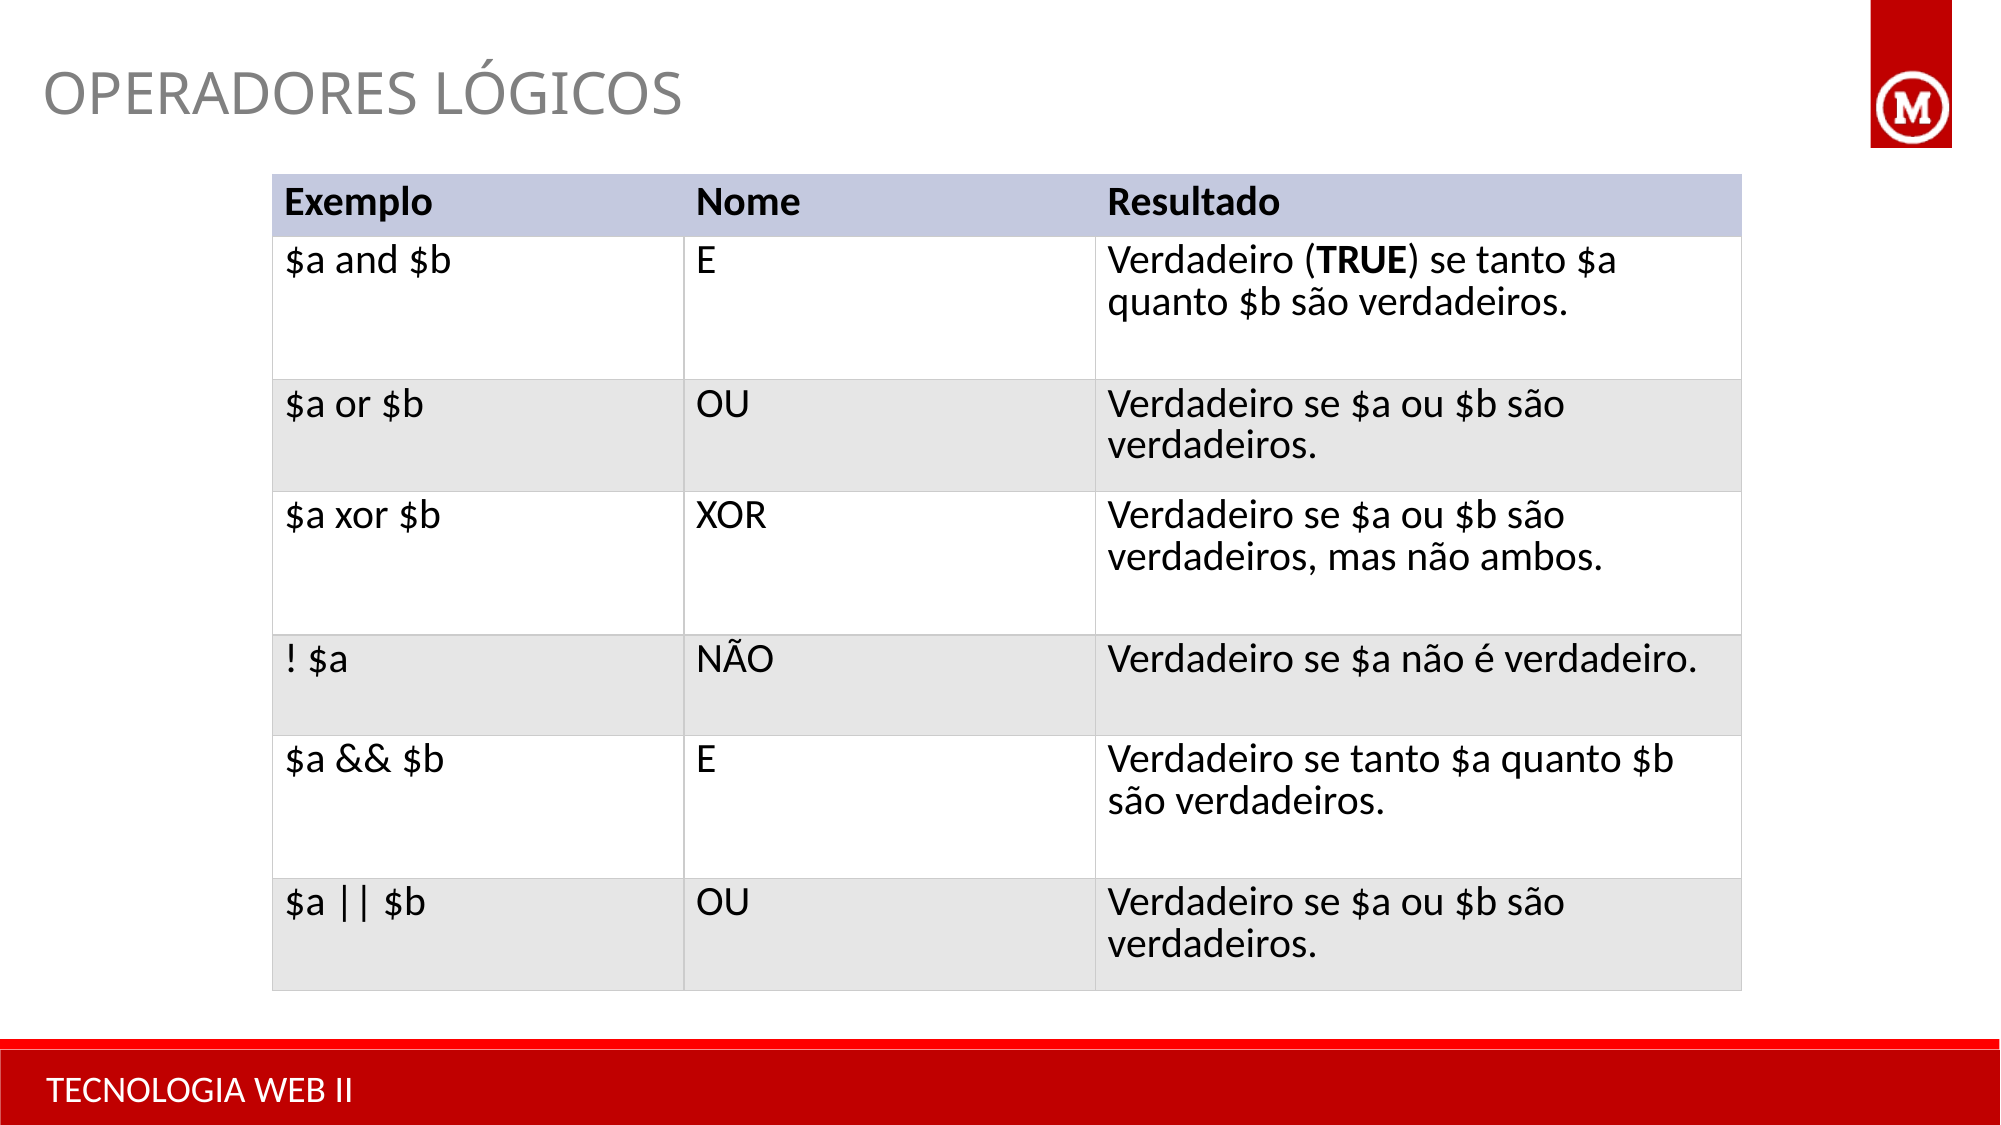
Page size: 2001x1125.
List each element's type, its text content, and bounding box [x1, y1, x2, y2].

table_cell E [685, 237, 1095, 379]
table_cell Verdadeiro se $a ou $b são verdadeiros. [1096, 879, 1741, 990]
table_cell $a or $b [273, 380, 683, 491]
table_header Exemplo [273, 175, 683, 236]
table_cell $a && $b [273, 736, 683, 878]
table_cell $a || $b [273, 879, 683, 990]
table_cell NÃO [685, 636, 1095, 735]
picture [1873, 69, 1953, 148]
table_header Resultado [1096, 175, 1741, 236]
table_cell Verdadeiro se $a não é verdadeiro. [1096, 636, 1741, 735]
table_cell Verdadeiro se $a ou $b são verdadeiros. [1096, 380, 1741, 491]
table_cell Verdadeiro (TRUE) se tanto $a quanto $b são verdadeiros. [1096, 237, 1741, 379]
table_header Nome [685, 175, 1095, 236]
table_cell XOR [685, 492, 1095, 634]
table_cell Verdadeiro se tanto $a quanto $b são verdadeiros. [1096, 736, 1741, 878]
table_cell E [685, 736, 1095, 878]
table_cell $a and $b [273, 237, 683, 379]
table_cell $a xor $b [273, 492, 683, 634]
table_cell Verdadeiro se $a ou $b são verdadeiros, mas não ambos. [1096, 492, 1741, 634]
table_cell OU [685, 380, 1095, 491]
table_cell OU [685, 879, 1095, 990]
text_box OPERADORES LÓGICOS [27, 48, 699, 134]
table_cell ! $a [273, 636, 683, 735]
